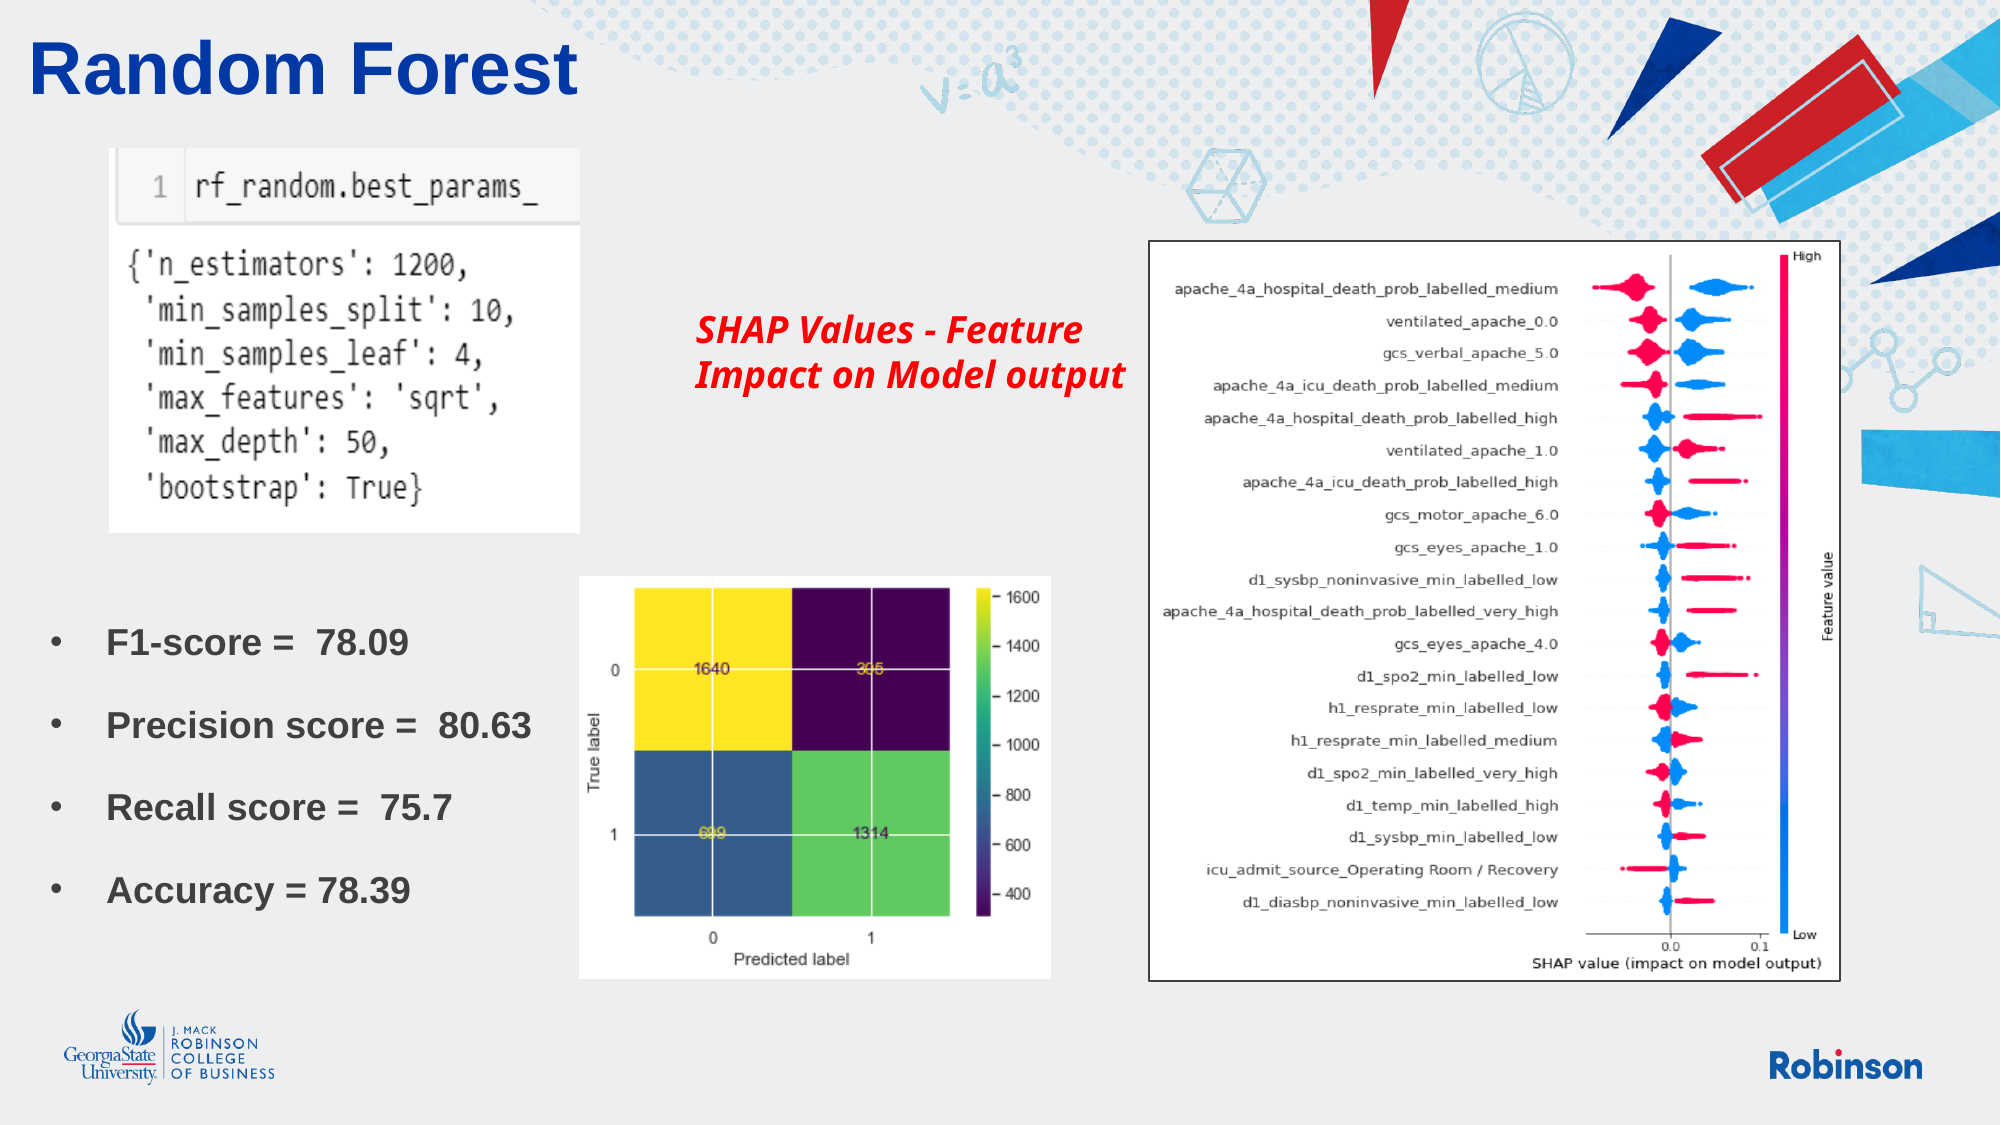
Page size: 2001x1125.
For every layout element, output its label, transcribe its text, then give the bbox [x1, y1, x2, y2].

title Random Forest [28, 28, 1904, 111]
picture [0, 0, 2000, 1125]
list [1150, 241, 1840, 981]
text_box F1-score = 78.09 Precision score = 80.63 Recall score = 75.7 Accuracy = 78.39 [35, 610, 579, 954]
text_box SHAP Values - Feature Impact on Model output [680, 298, 1143, 404]
